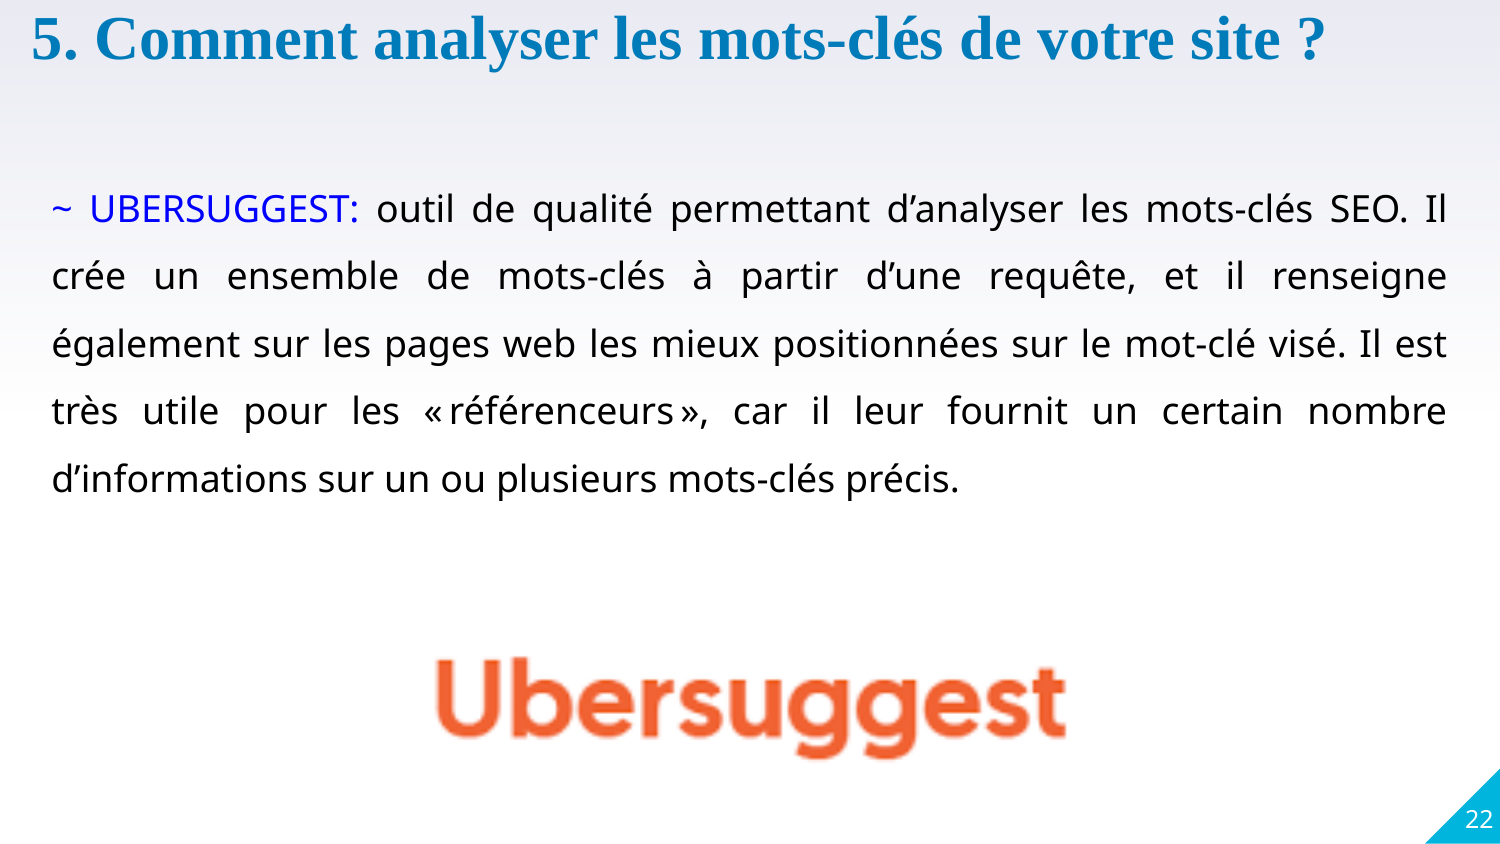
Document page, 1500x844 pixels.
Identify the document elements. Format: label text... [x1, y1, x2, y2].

title 5. Comment analyser les mots-clés de votre site ? [0, 11, 1362, 190]
text_box ~ UBERSUGGEST: outil de qualité permettant d’analyser les mots-clés SEO. Il crée un ensemble de mots-clés à partir d’une requête, et il renseigne également sur les pages web les mieux positionnées sur le mot-clé visé. Il est très utile pour les « référenceurs », car il leur fournit un certain nombre d’informations sur un ou plusieurs mots-clés précis. [36, 147, 1464, 606]
picture [417, 622, 1083, 783]
slide_number 22 [1418, 760, 1494, 838]
